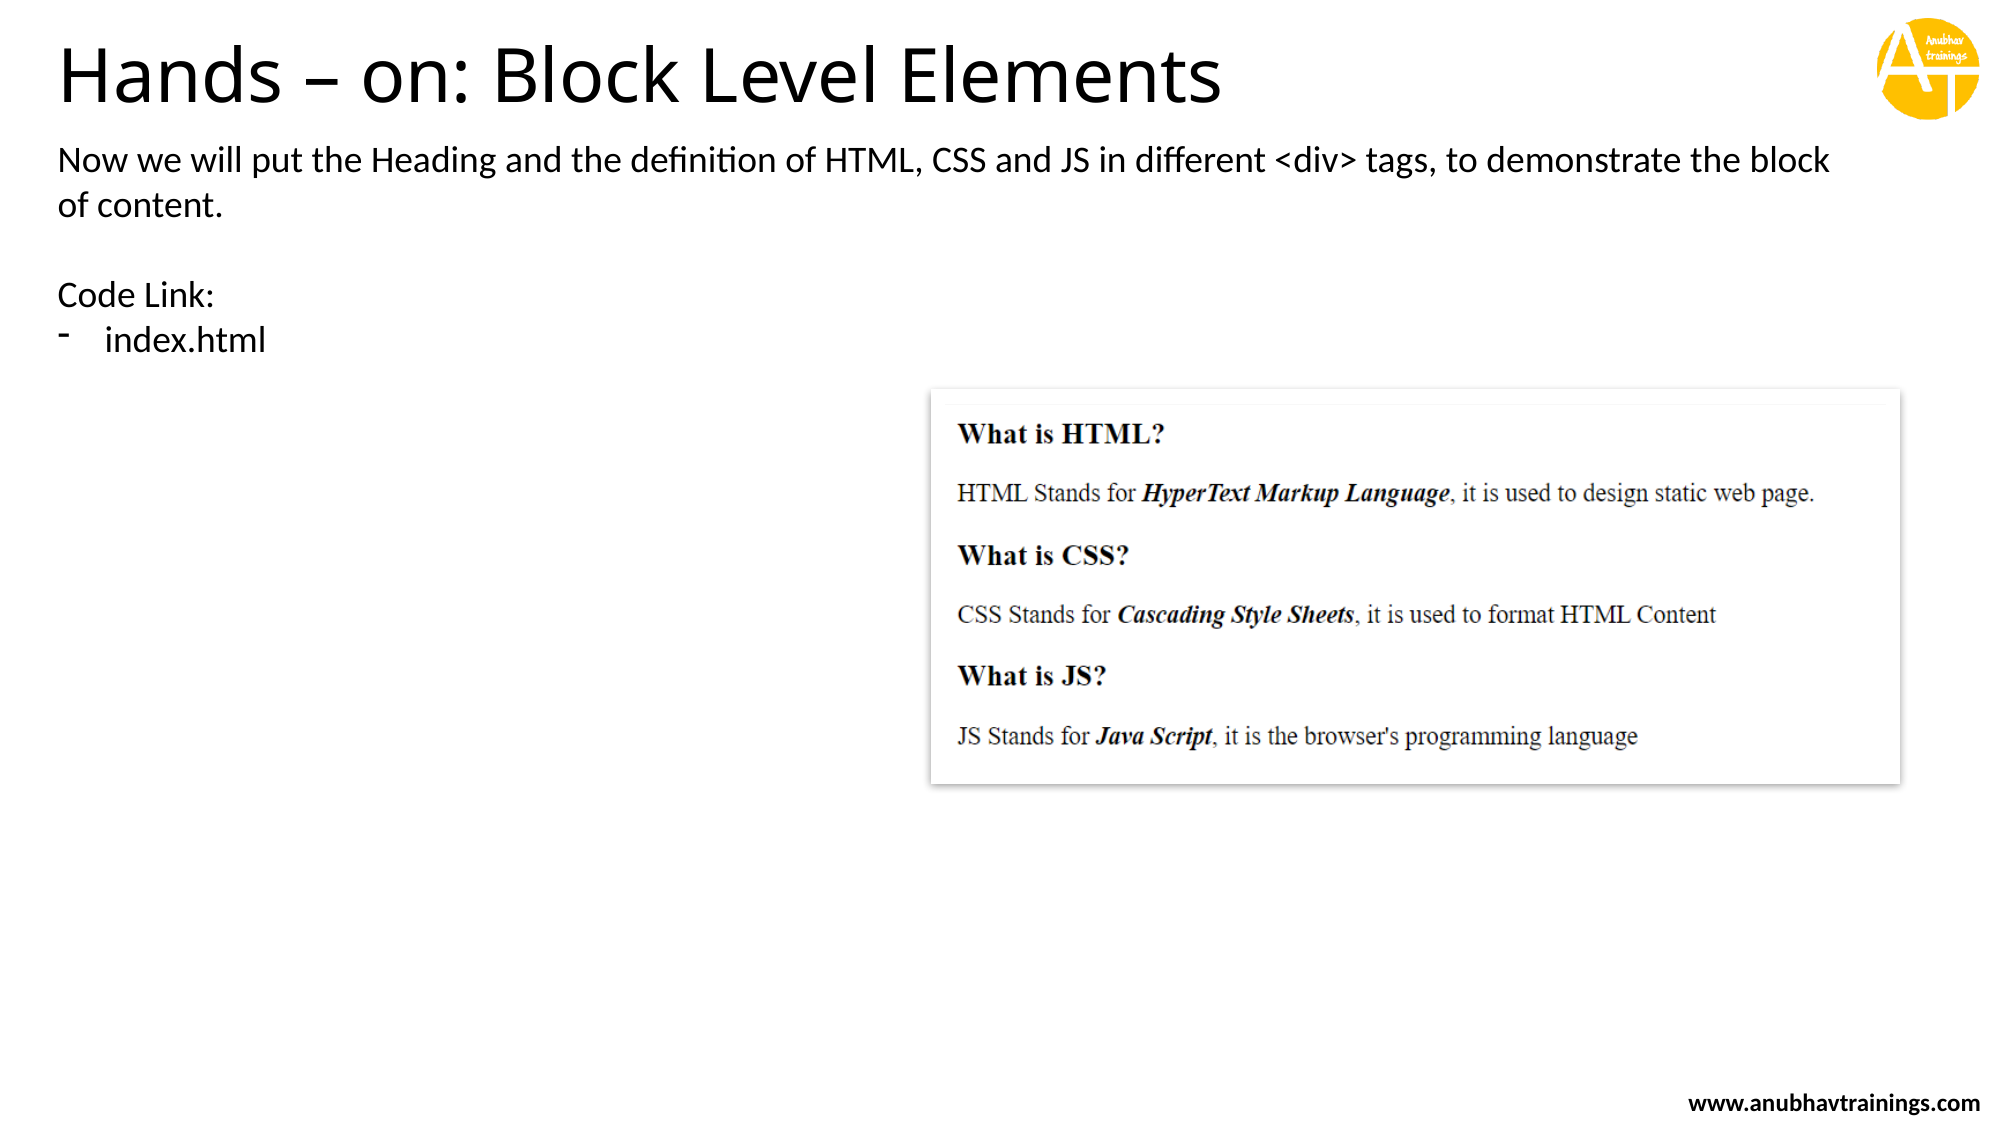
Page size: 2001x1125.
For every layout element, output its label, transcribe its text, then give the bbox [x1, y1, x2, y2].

text_box Now we will put the Heading and the definition of HTML, CSS and JS in different <div> tags, to demonstrate the block of content. Code Link: index.html [42, 127, 1874, 368]
picture [1866, 11, 1985, 128]
picture [945, 403, 1886, 770]
text_box Hands – on: Block Level Elements [42, 30, 1866, 127]
footer www.anubhavtrainings.com [1669, 1089, 2000, 1114]
